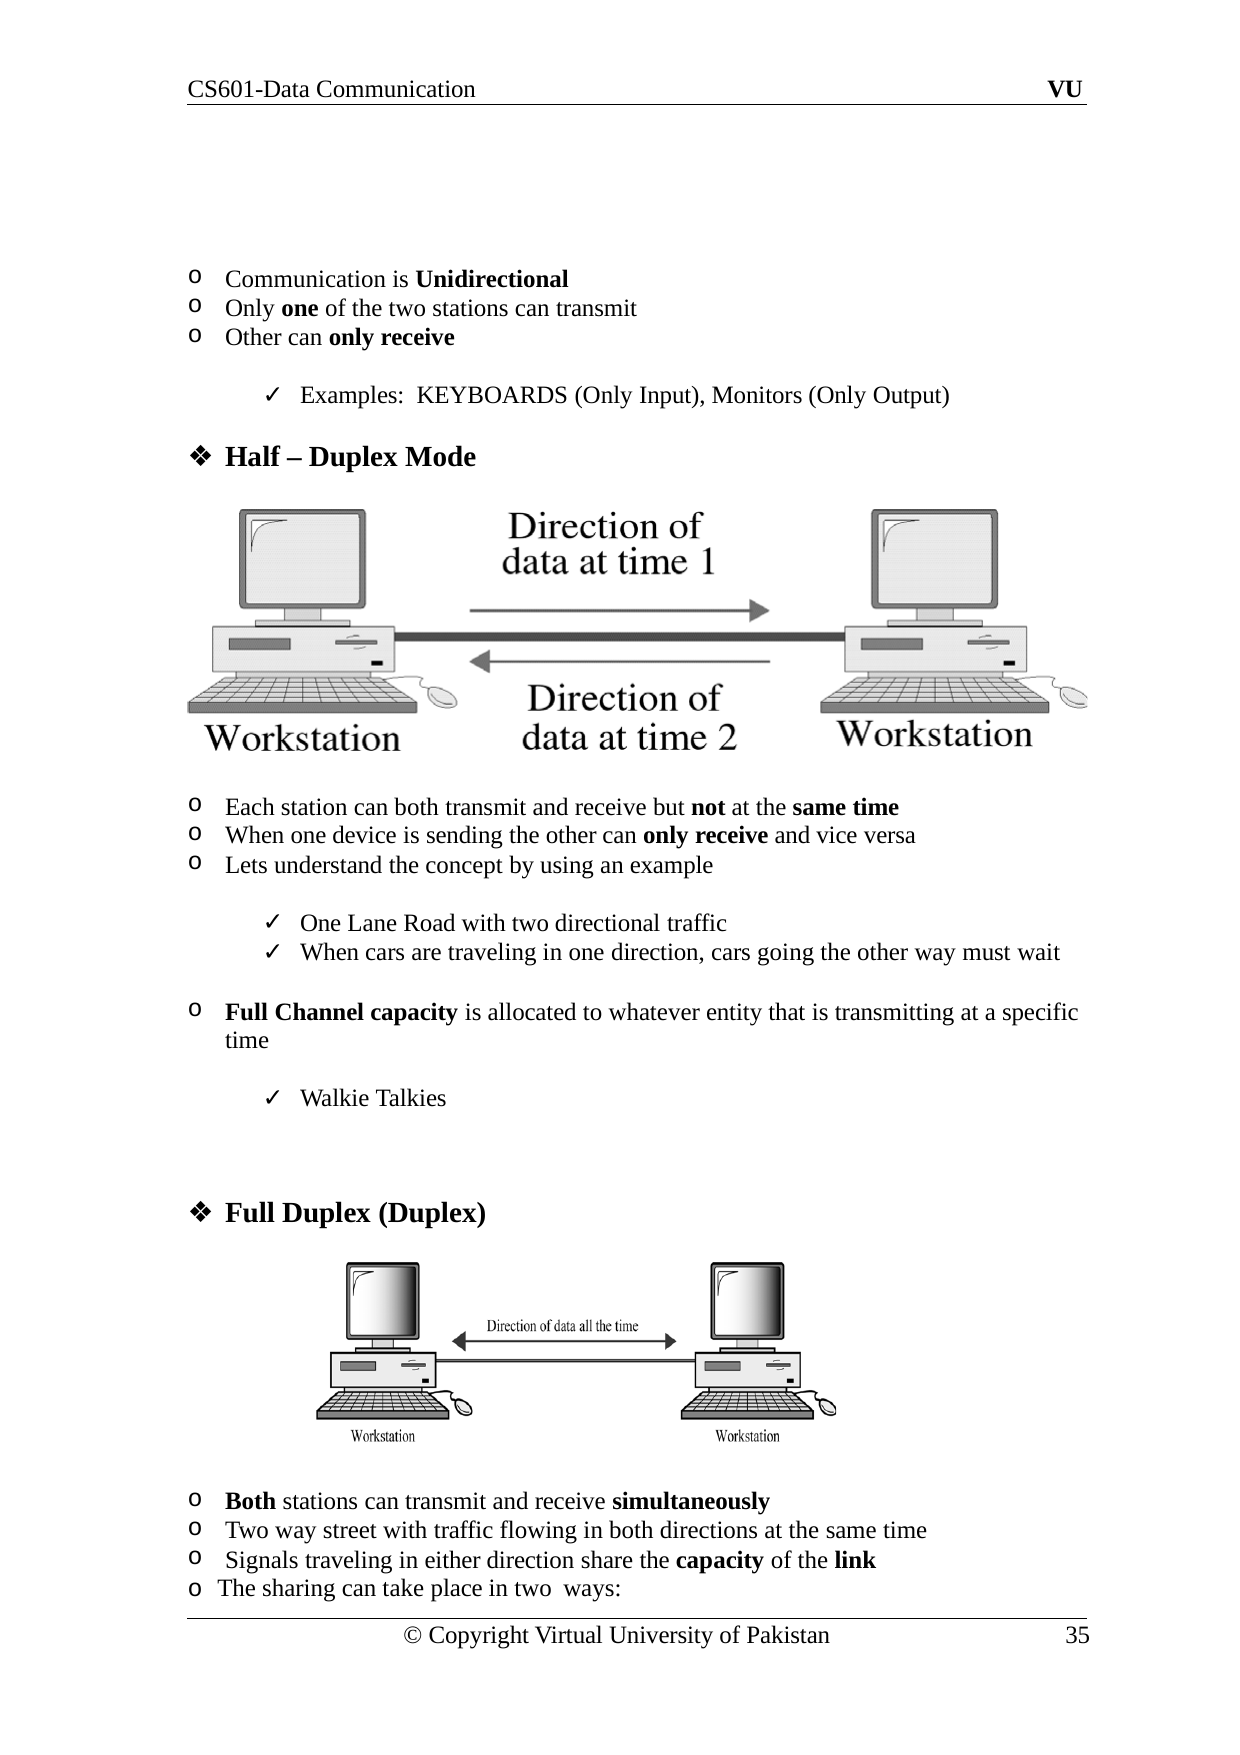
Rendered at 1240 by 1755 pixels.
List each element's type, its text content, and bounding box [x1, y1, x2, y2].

text_box [187, 504, 1088, 760]
text_box o The sharing can take place in two ways: © Copyright Virtual University of Pakistan [185, 1574, 839, 1649]
text_box Each station can both transmit and receive but not at the same time When one device is sending the other can only receive and vice versa Lets understand the concept by using an example One Lane Road with two directional traffic When cars are traveling in one direction, cars going the other way must wait Full Channel capacity is allocated to whatever entity that is transmitting at a specific time Walkie Talkies [185, 790, 1093, 1112]
text_box CS601-Data Communication [185, 72, 481, 103]
text_box VU [1045, 72, 1086, 103]
text_box [316, 1262, 837, 1446]
text_box Both stations can transmit and receive simultaneously Two way street with traffic flowing in both directions at the same time Signals traveling in either direction share the capacity of the link [185, 1485, 934, 1574]
text_box Communication is Unidirectional Only one of the two stations can transmit Other can only receive Examples: KEYBOARDS (Only Input), Monitors (Only Output) Half – Duplex Mode [185, 262, 958, 473]
text_box 35 [1063, 1621, 1093, 1650]
text_box Full Duplex (Duplex) [185, 1193, 490, 1229]
